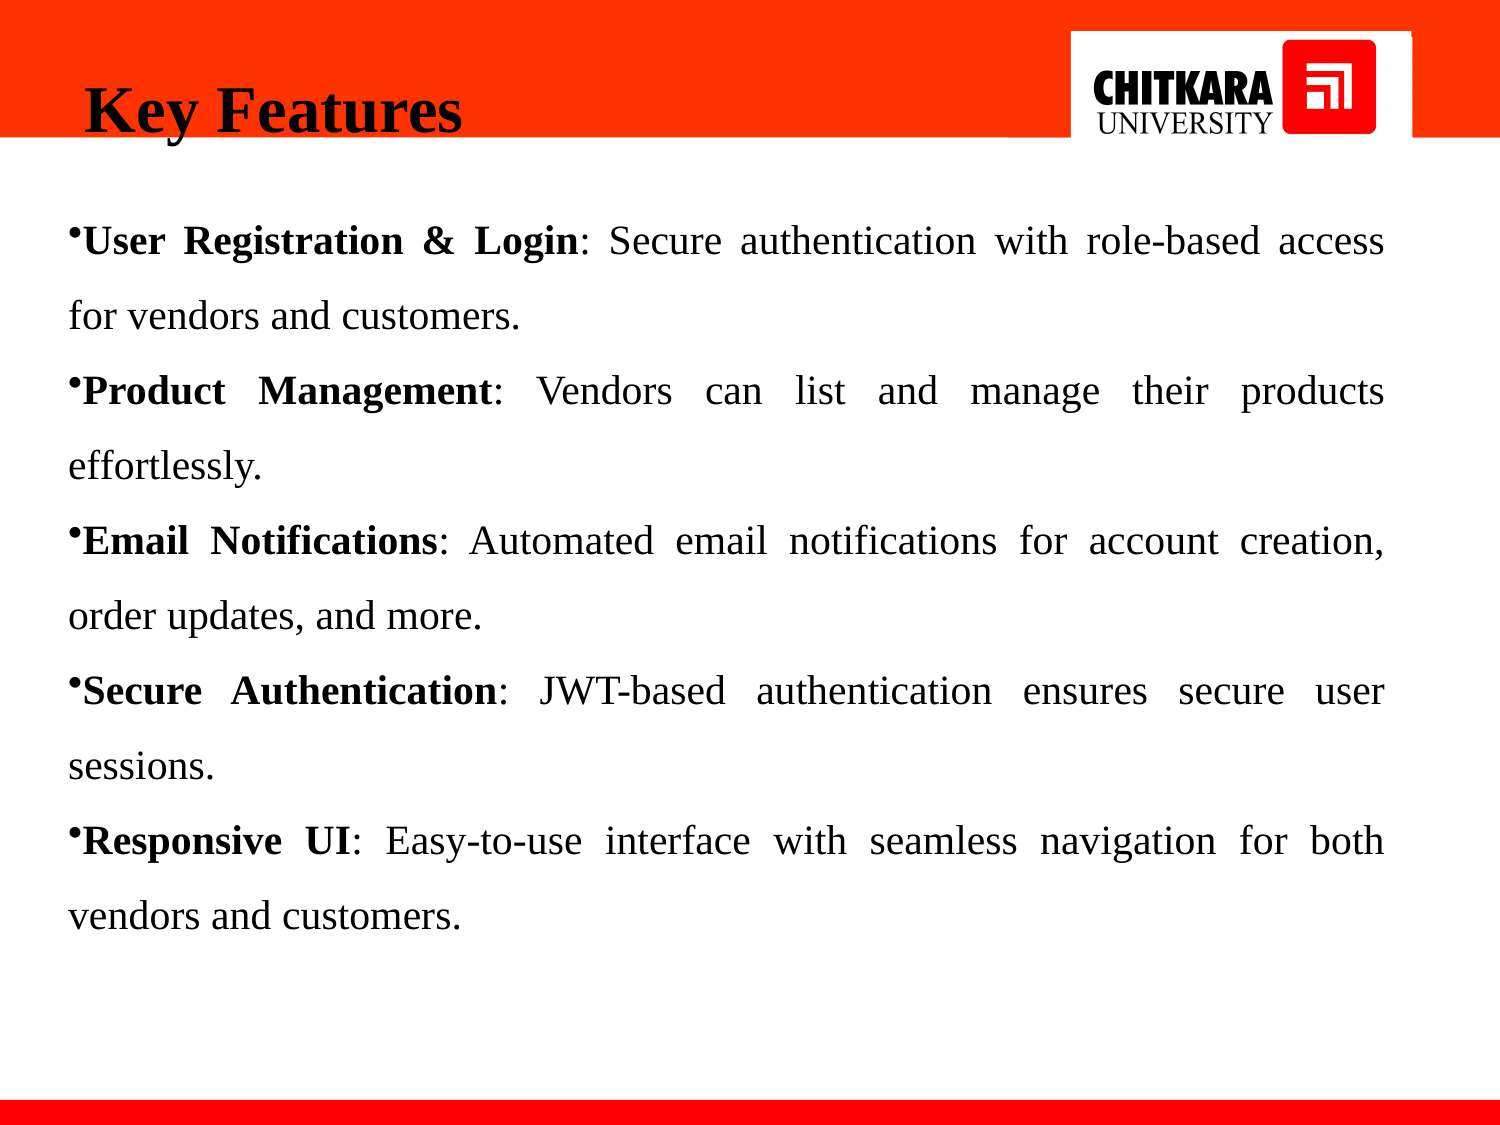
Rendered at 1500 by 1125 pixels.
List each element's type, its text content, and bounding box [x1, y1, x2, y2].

subtitle User Registration & Login: Secure authentication with role-based access for vendors and customers. Product Management: Vendors can list and manage their products effortlessly. Email Notifications: Automated email notifications for account creation, order updates, and more. Secure Authentication: JWT-based authentication ensures secure user sessions. Responsive UI: Easy-to-use interface with seamless navigation for both vendors and customers. [52, 179, 1401, 946]
picture [1074, 37, 1391, 138]
title Key Features [0, 30, 568, 182]
